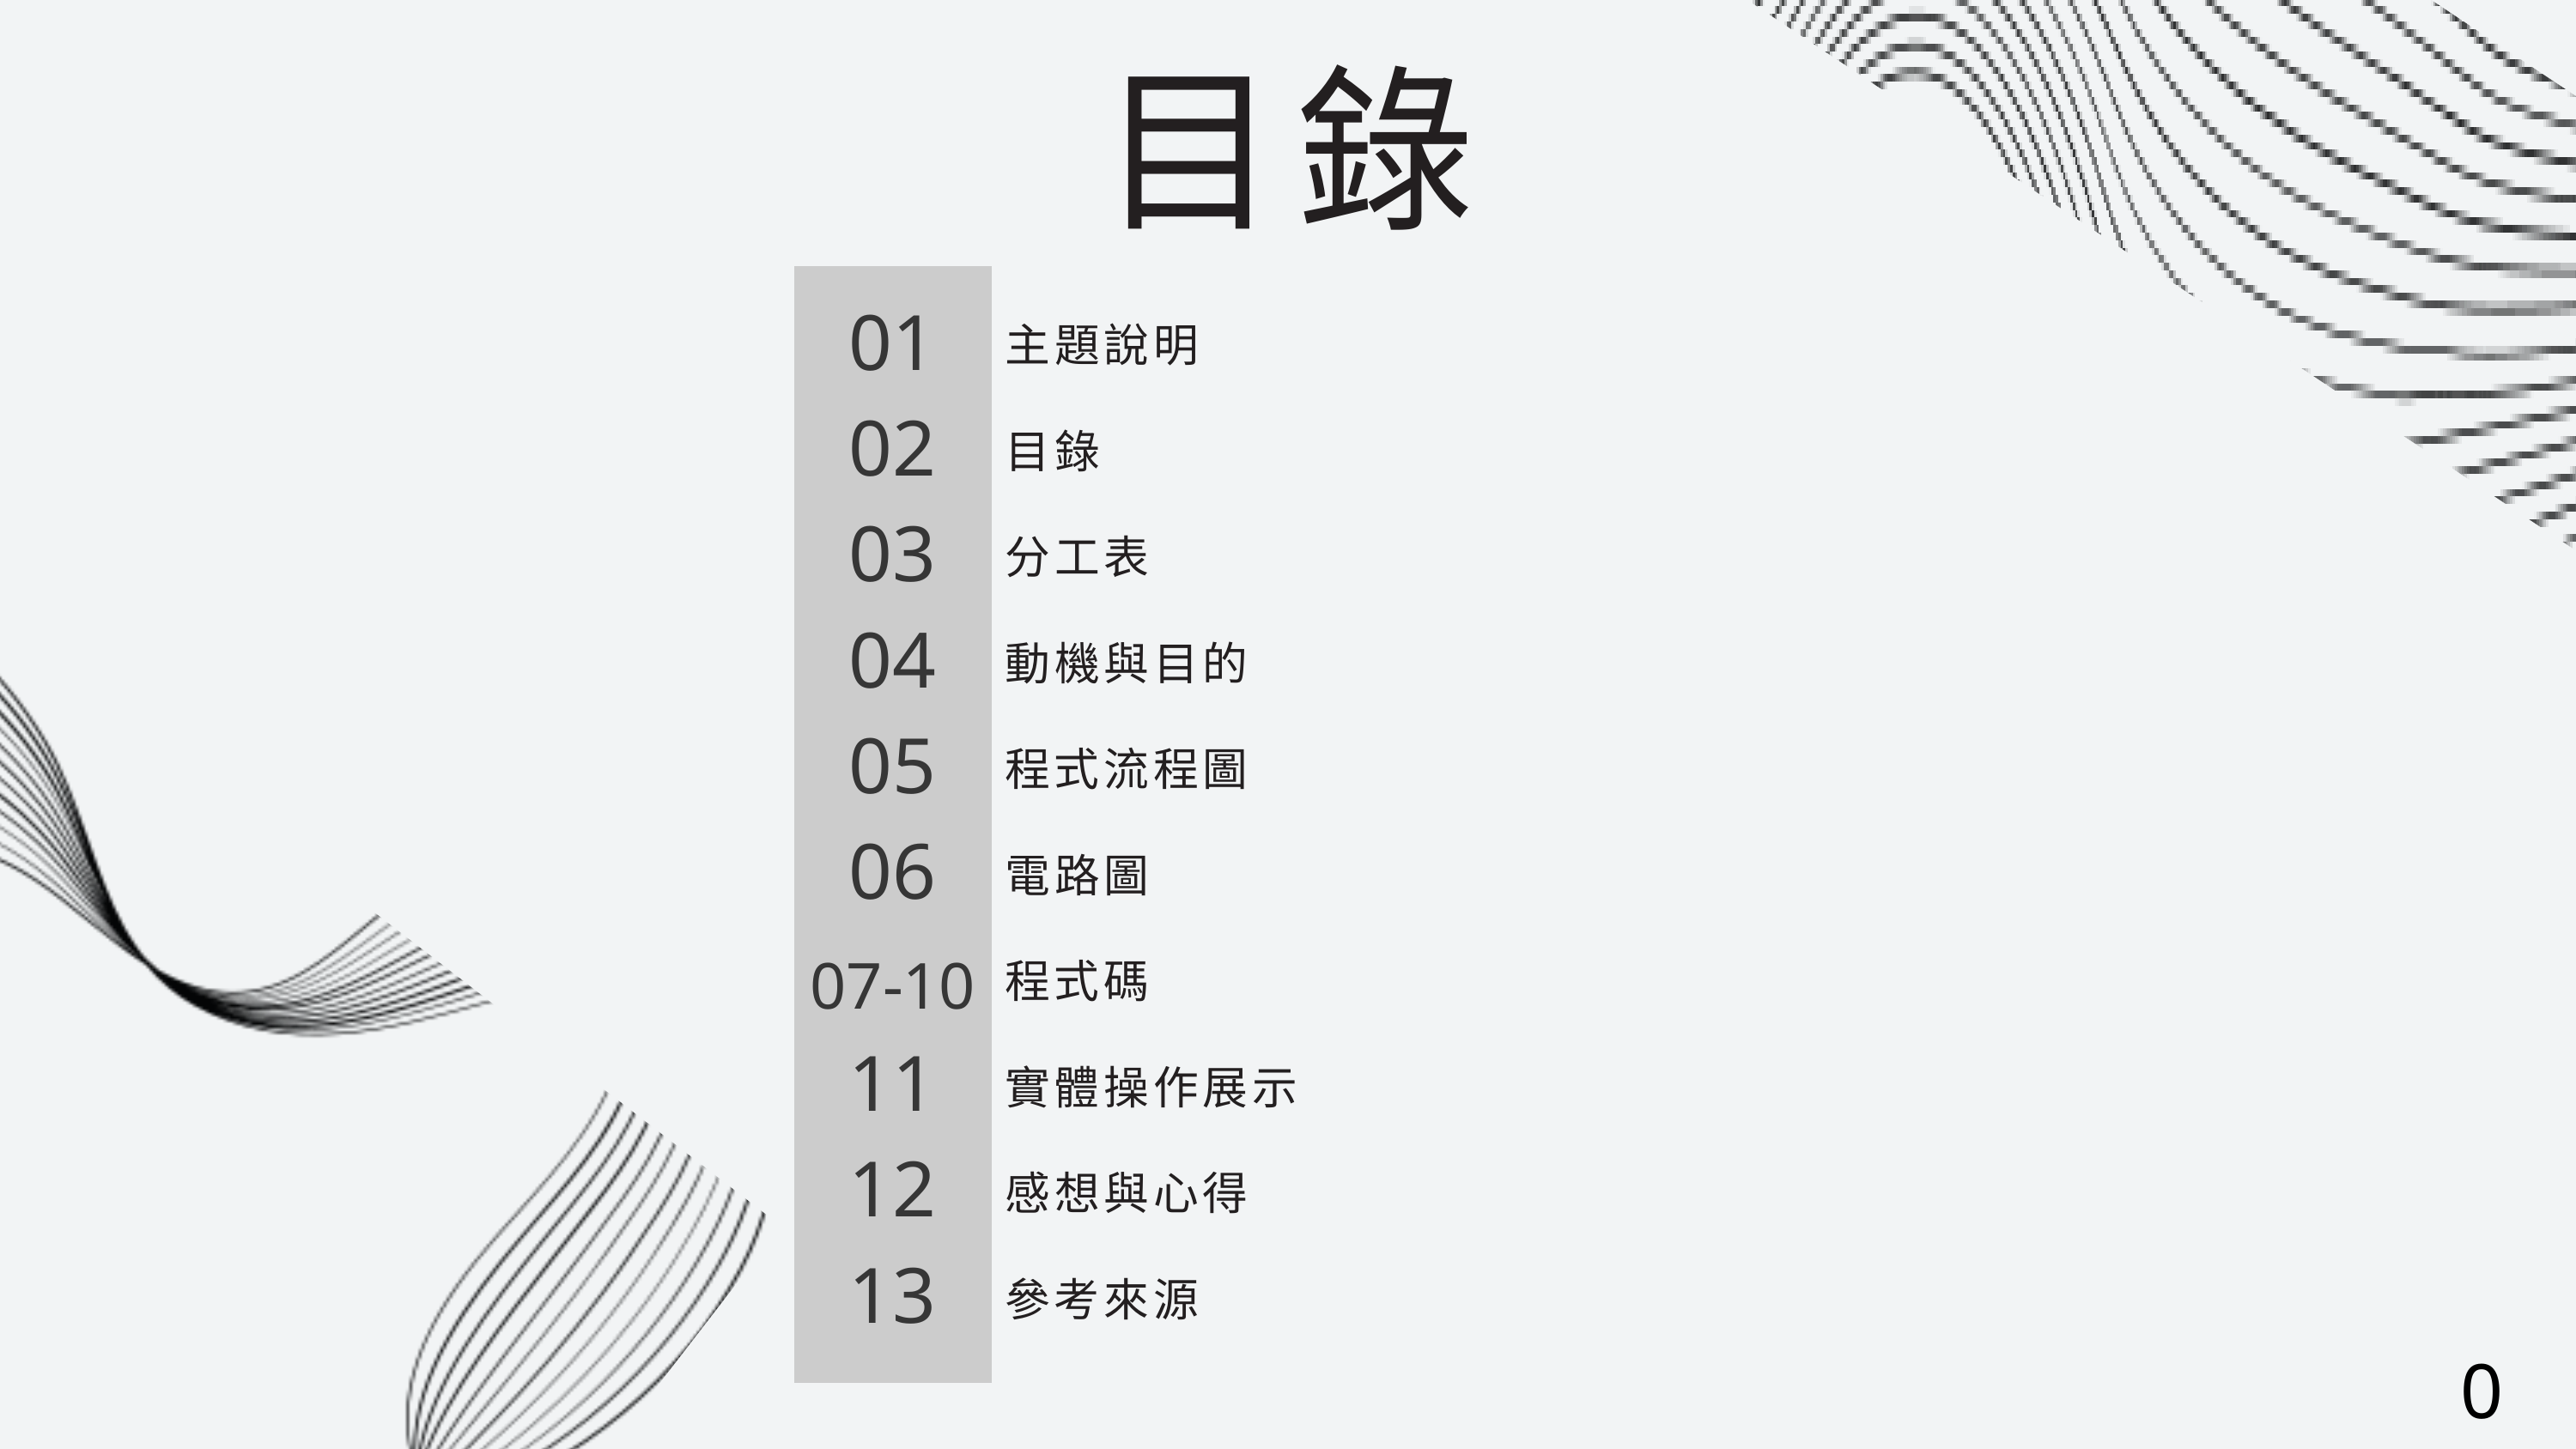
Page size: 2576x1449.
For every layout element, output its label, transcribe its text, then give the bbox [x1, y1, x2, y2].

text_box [793, 266, 993, 1383]
text_box 目錄 [1005, 415, 1821, 477]
text_box [1747, 0, 2576, 551]
text_box 參考來源 [1005, 1263, 1862, 1325]
text_box 實體操作展示 [1005, 1051, 1862, 1113]
text_box 程式碼 [1005, 944, 1862, 1008]
text_box 感想與心得 [1005, 1156, 1821, 1220]
text_box 目錄 [765, 5, 1811, 252]
text_box 分工表 [1005, 520, 1821, 584]
text_box 程式流程圖 [1005, 732, 1862, 796]
text_box [0, 623, 781, 1449]
text_box 電路圖 [1005, 839, 1821, 901]
text_box 動機與目的 [1005, 627, 1821, 689]
text_box 主題說明 [1005, 308, 1821, 372]
text_box 02 [2441, 1328, 2522, 1449]
